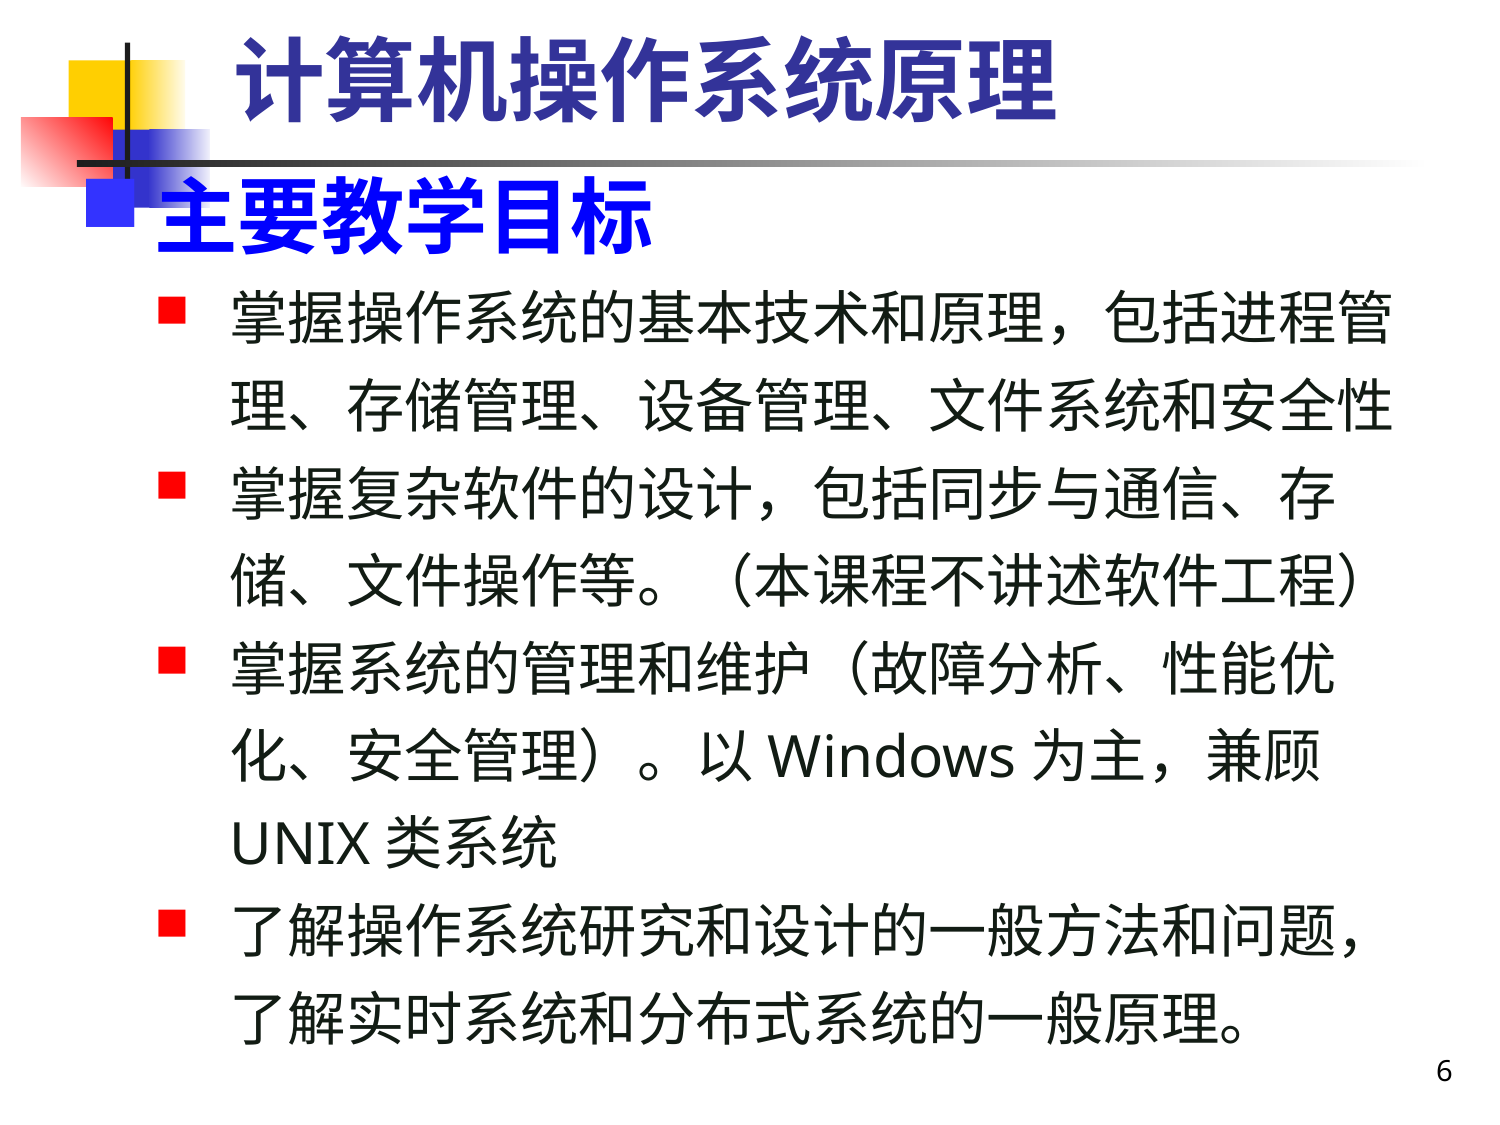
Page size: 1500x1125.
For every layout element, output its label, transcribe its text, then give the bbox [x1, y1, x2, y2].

slide_number 6 [1154, 1023, 1468, 1100]
text_box 计算机操作系统原理 [218, 15, 1436, 161]
text_box 主要教学目标 掌握操作系统的基本技术和原理，包括进程管理、存储管理、设备管理、文件系统和安全性 掌握复杂软件的设计，包括同步与通信、存储、文件操作等。（本课程不讲述软件工程） 掌握系统的管理和维护（故障分析、性能优化、安全管理）。以Windows为主，兼顾UNIX类系统 了解操作系统研究和设计的一般方法和问题，了解实时系统和分布式系统的一般原理。 [64, 169, 1453, 1060]
